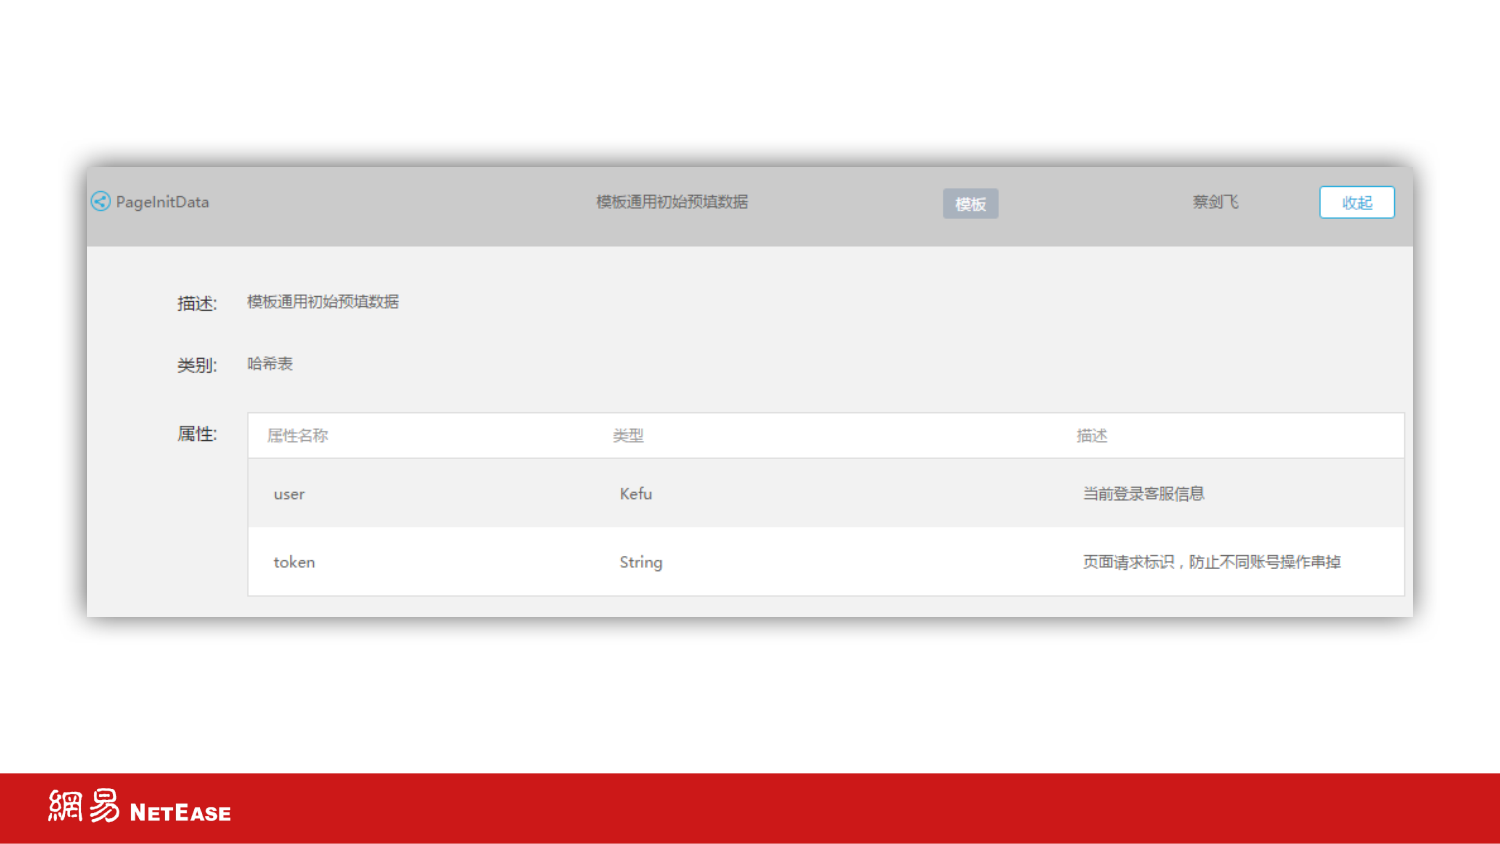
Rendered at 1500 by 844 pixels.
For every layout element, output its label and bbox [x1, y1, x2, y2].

picture [46, 786, 231, 824]
picture [87, 167, 1413, 618]
